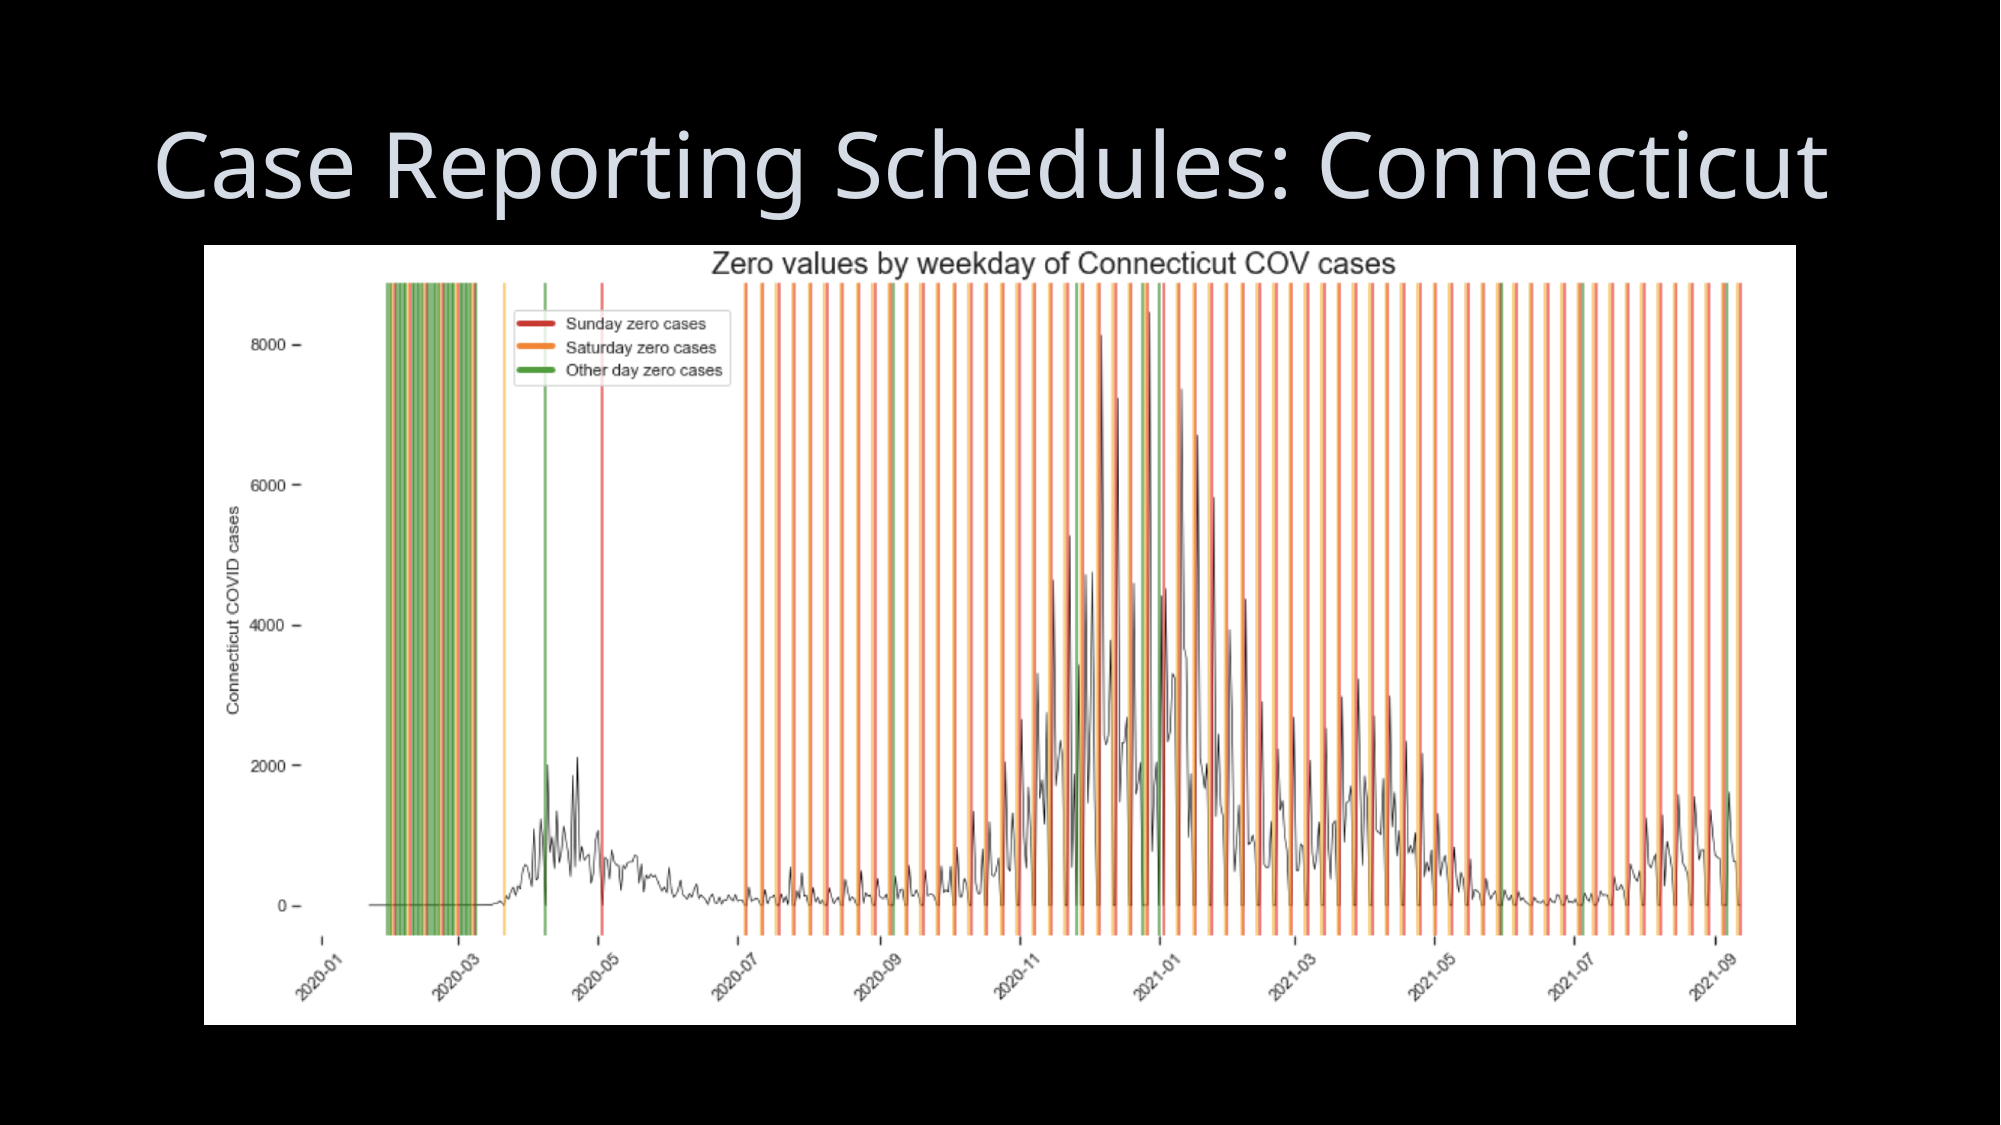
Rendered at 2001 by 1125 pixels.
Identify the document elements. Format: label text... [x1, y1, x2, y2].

title Case Reporting Schedules: Connecticut [137, 59, 1863, 278]
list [204, 245, 1796, 1025]
